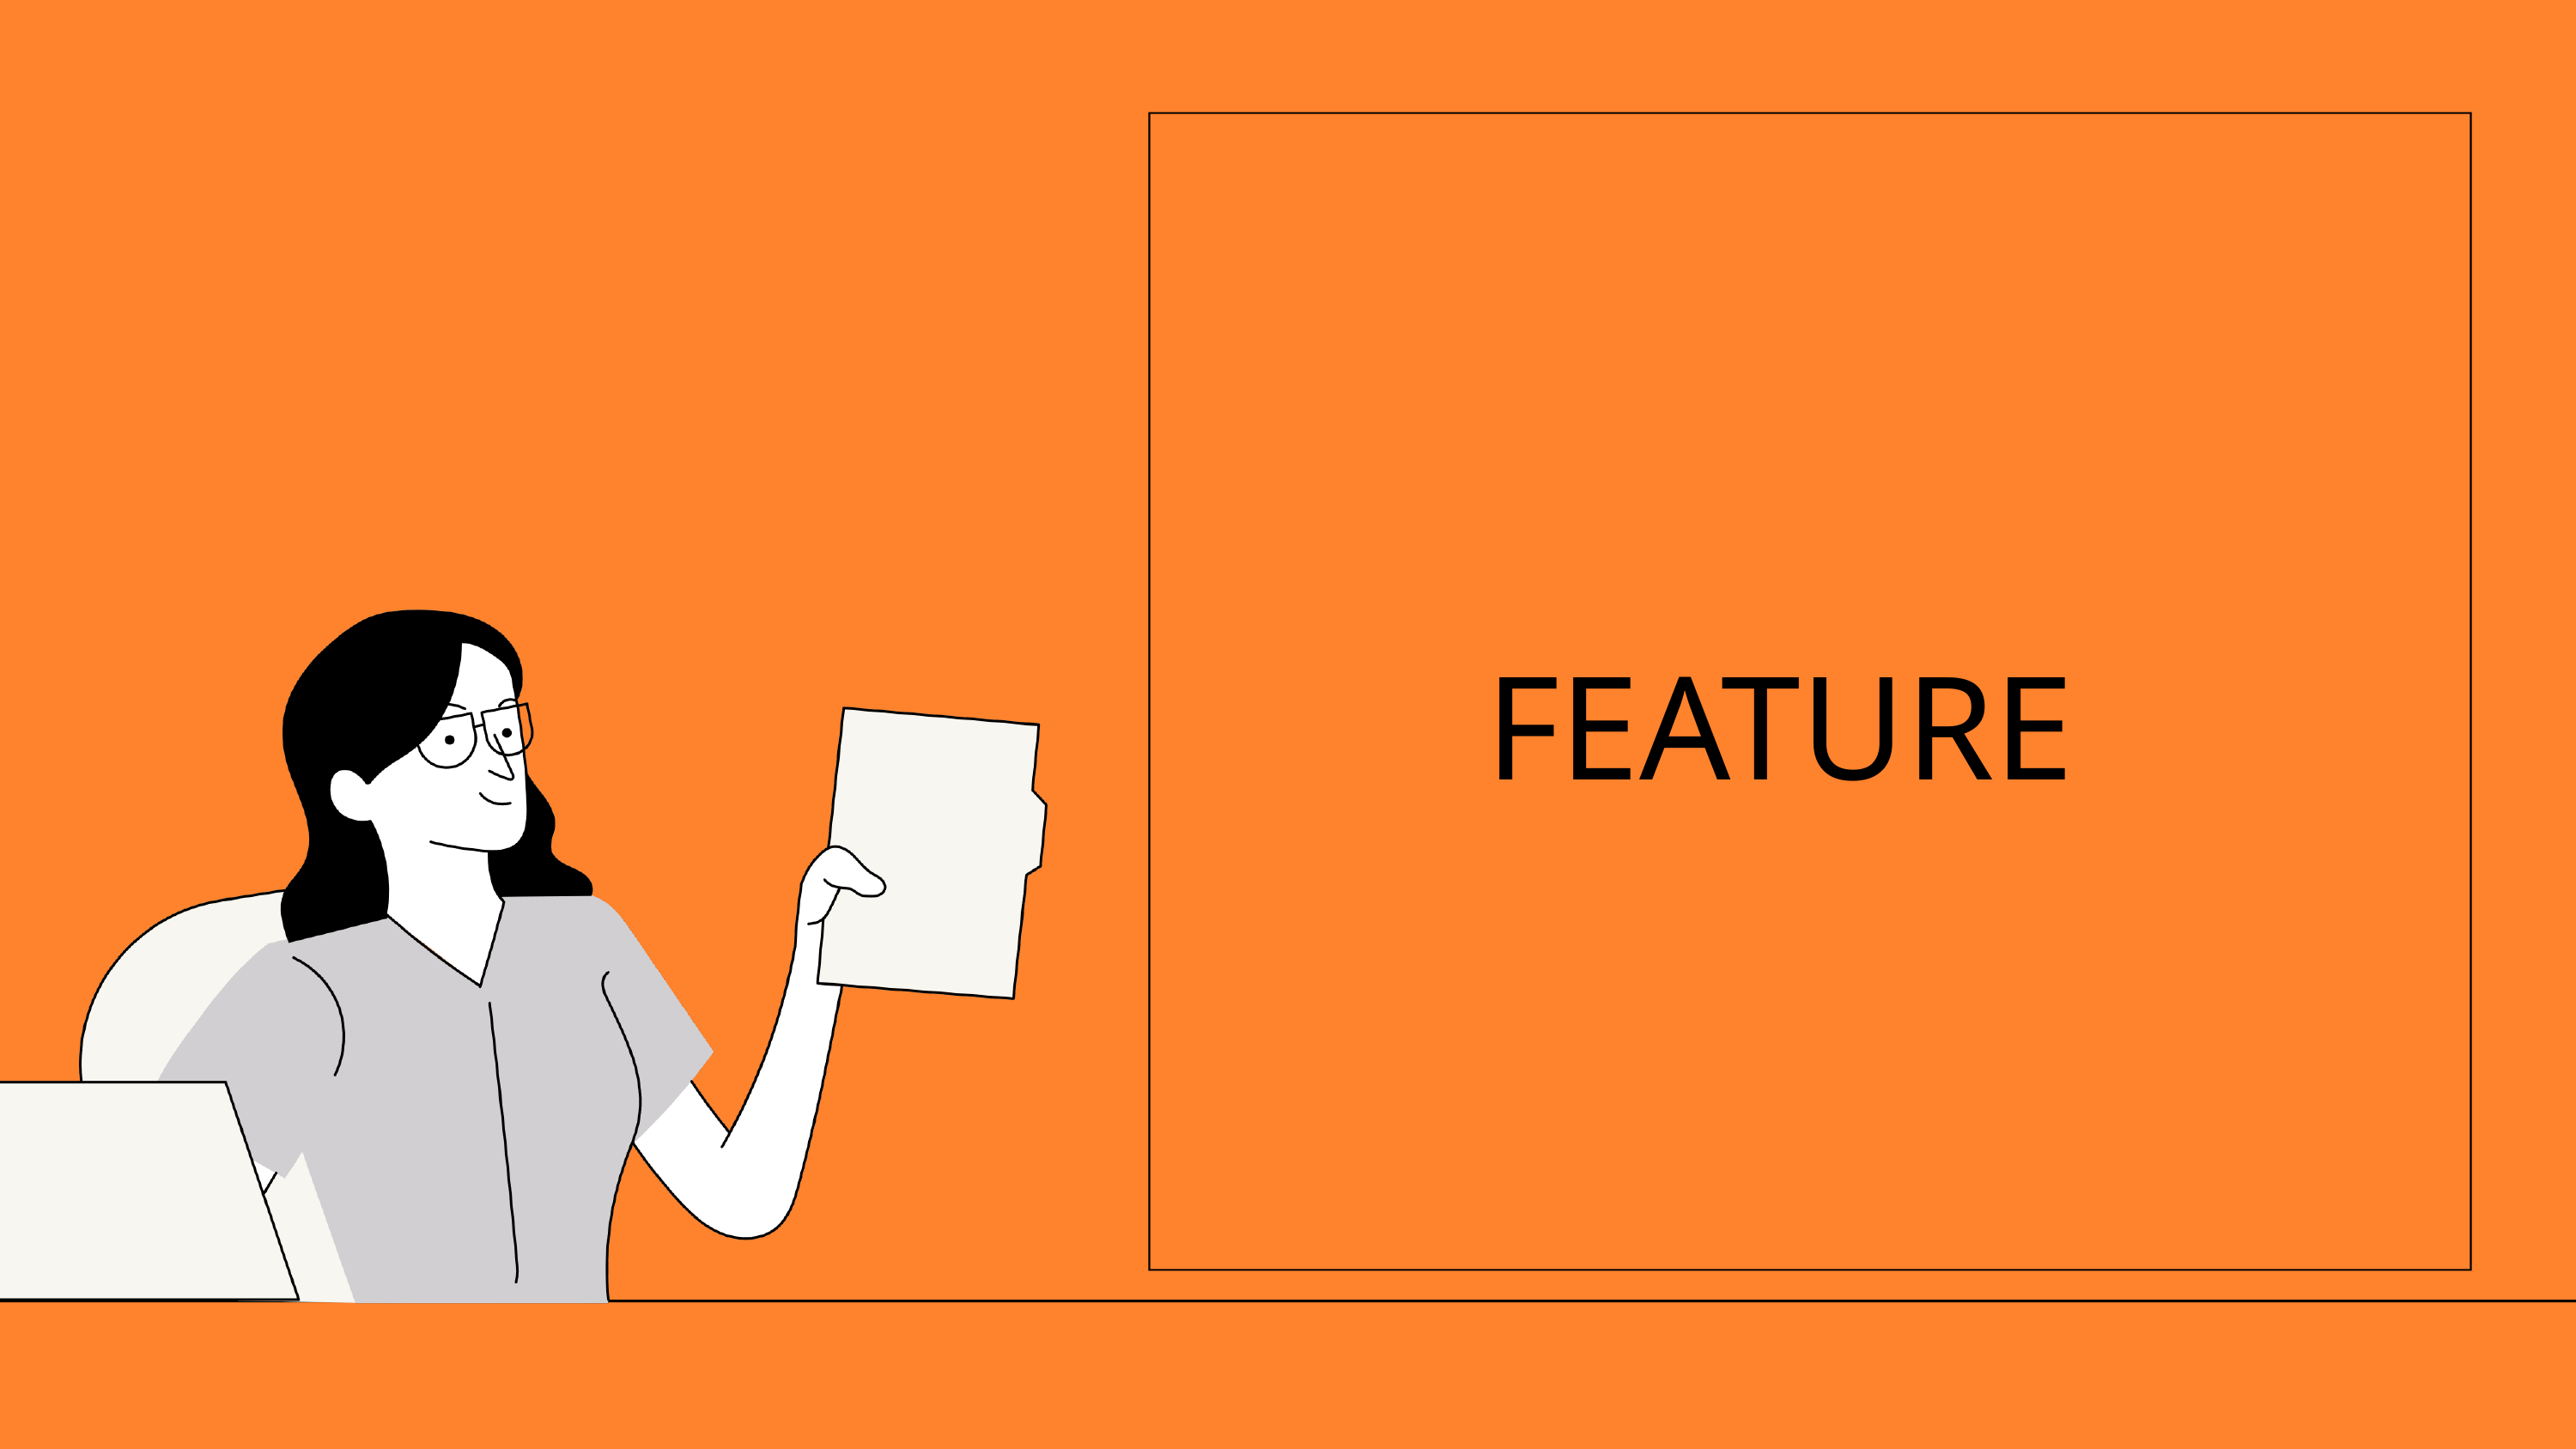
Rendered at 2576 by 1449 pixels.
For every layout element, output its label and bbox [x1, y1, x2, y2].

picture [0, 608, 1048, 1304]
text_box [1148, 112, 2472, 1271]
